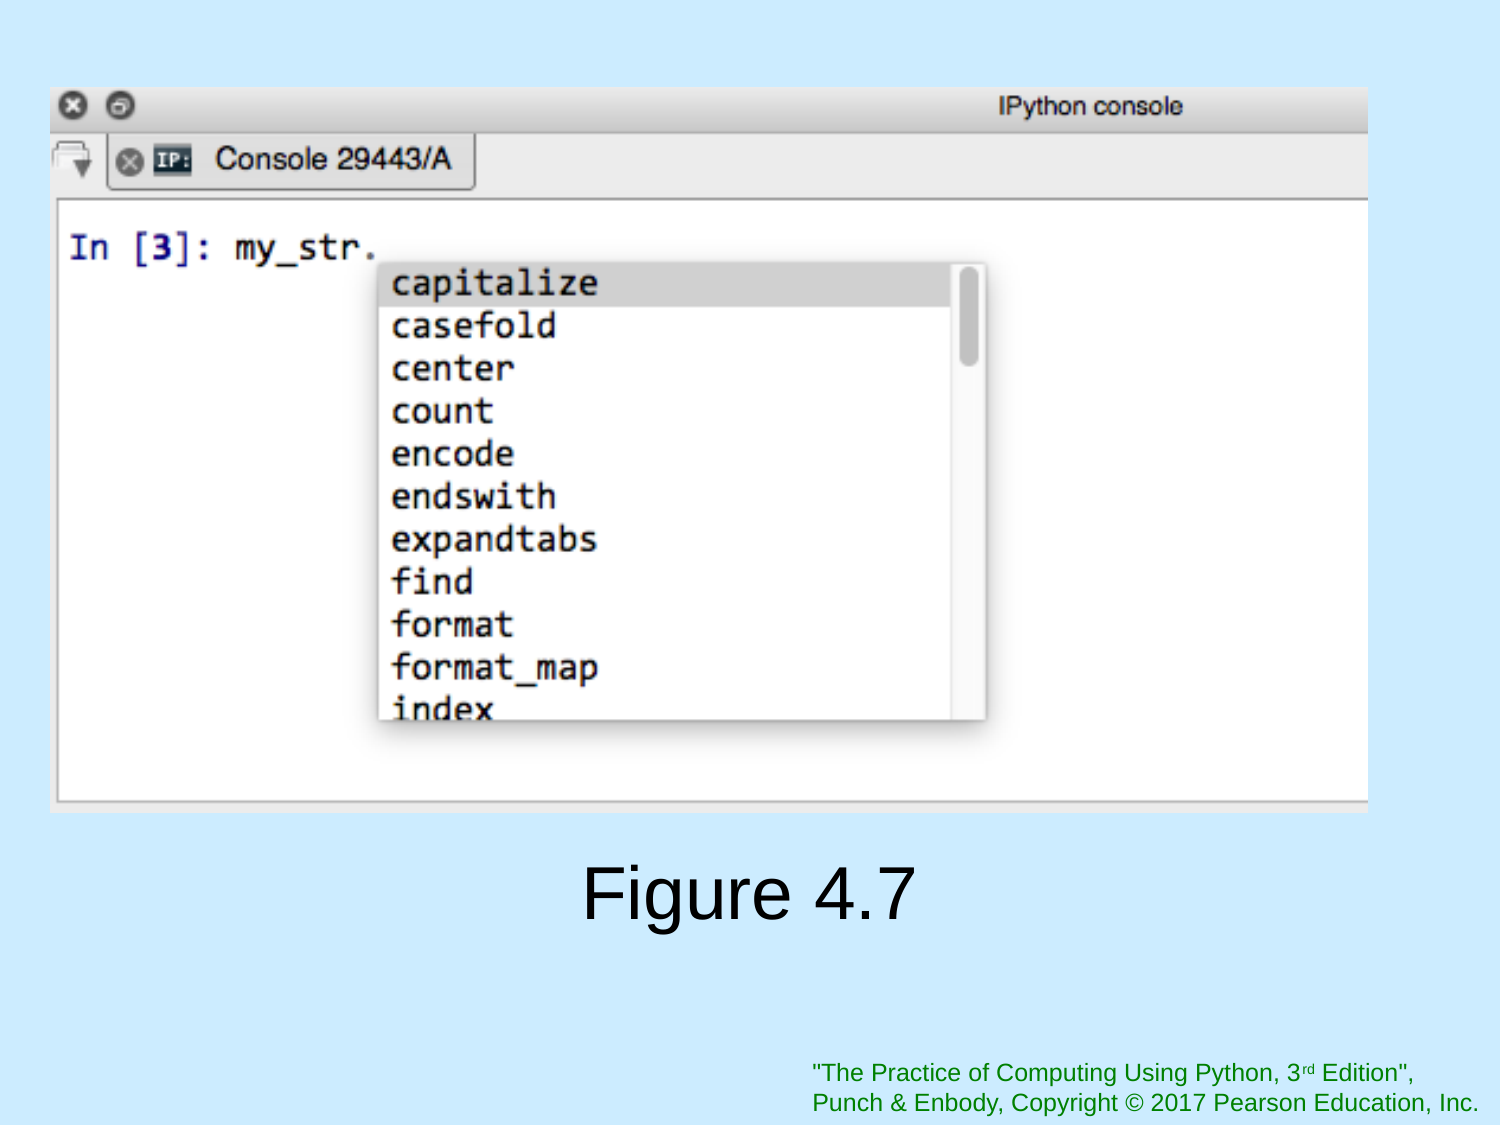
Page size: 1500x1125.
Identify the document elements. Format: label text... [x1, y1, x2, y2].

text_box Figure 4.7 [566, 837, 934, 943]
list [49, 87, 1368, 813]
